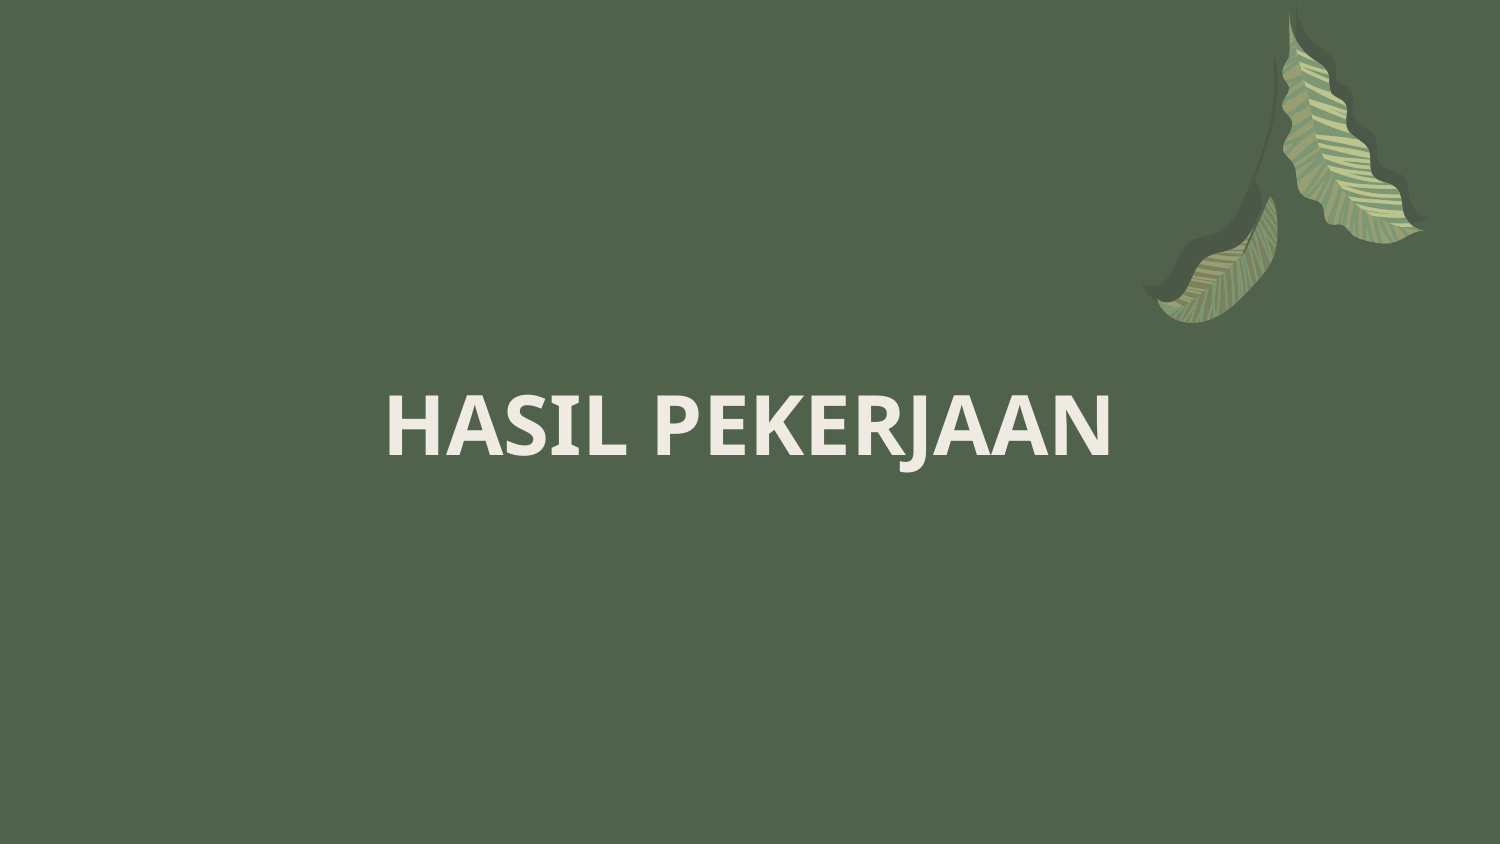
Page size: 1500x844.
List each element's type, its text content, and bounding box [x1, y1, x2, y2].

title HASIL PEKERJAAN [201, 296, 1299, 547]
